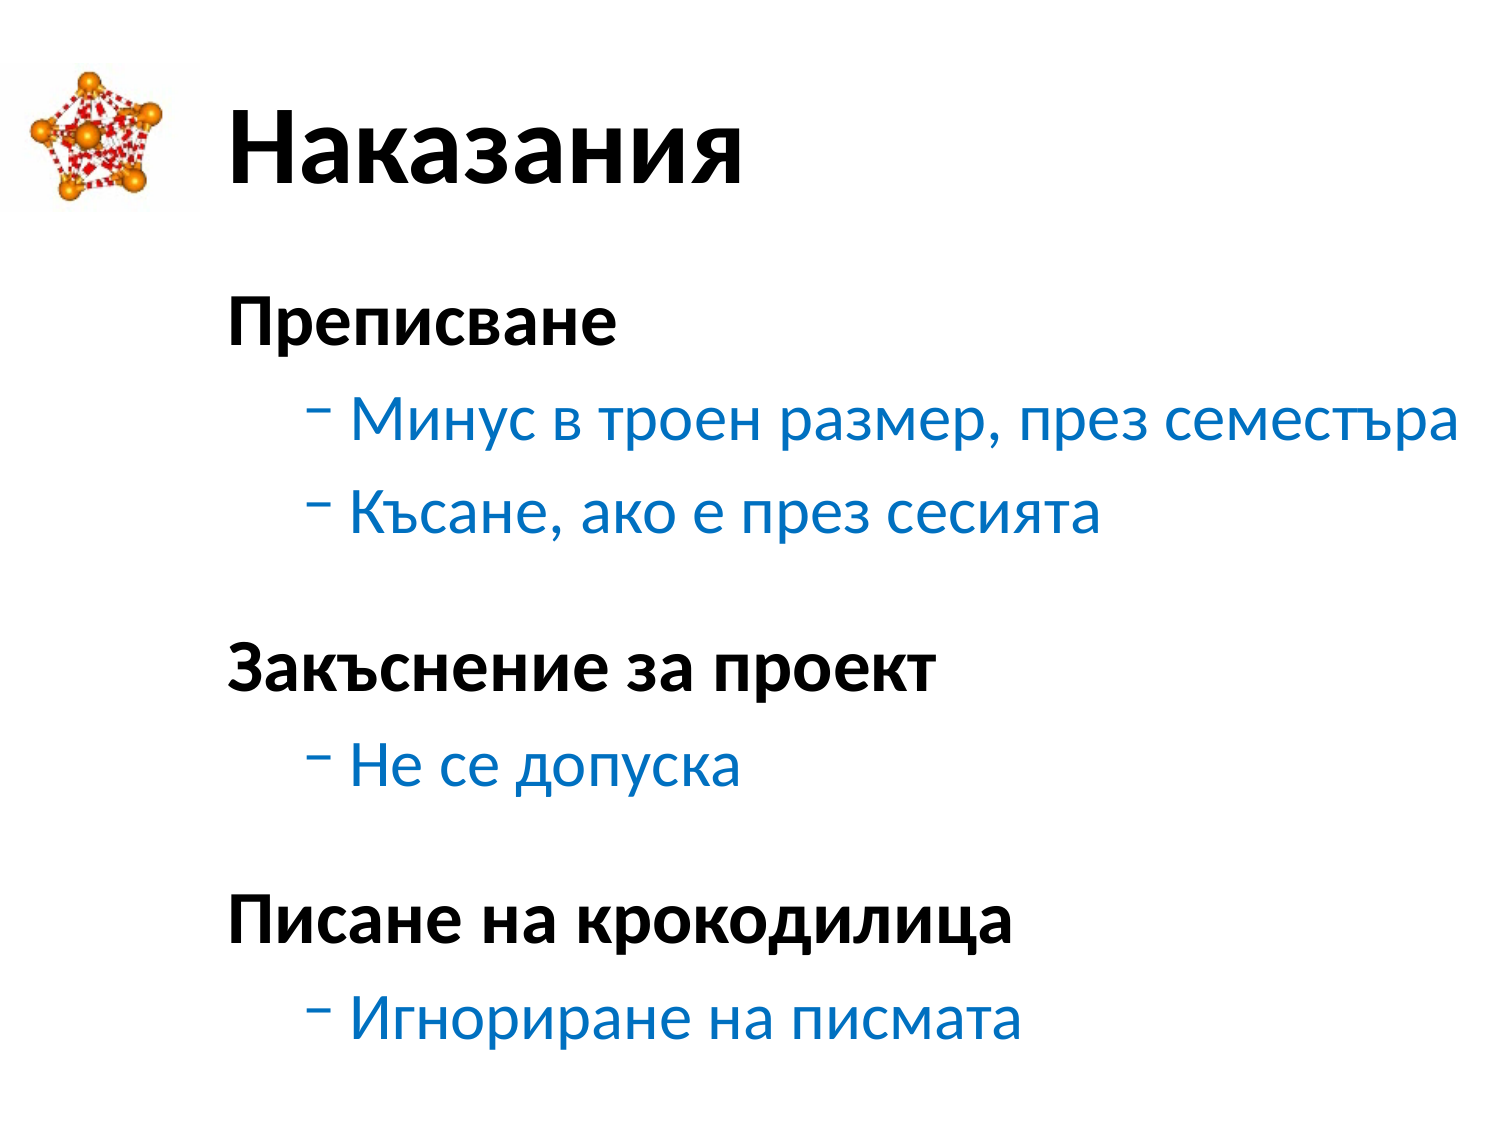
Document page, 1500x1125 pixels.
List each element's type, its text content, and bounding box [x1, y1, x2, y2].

picture [0, 63, 200, 212]
list Преписване Минус в троен размер, през семестъра Късане, ако е през сесията Закъснение за проект Не се допуска Писане на крокодилица Игнориране на писмата [212, 262, 1500, 1125]
title Наказания [212, 45, 1500, 233]
